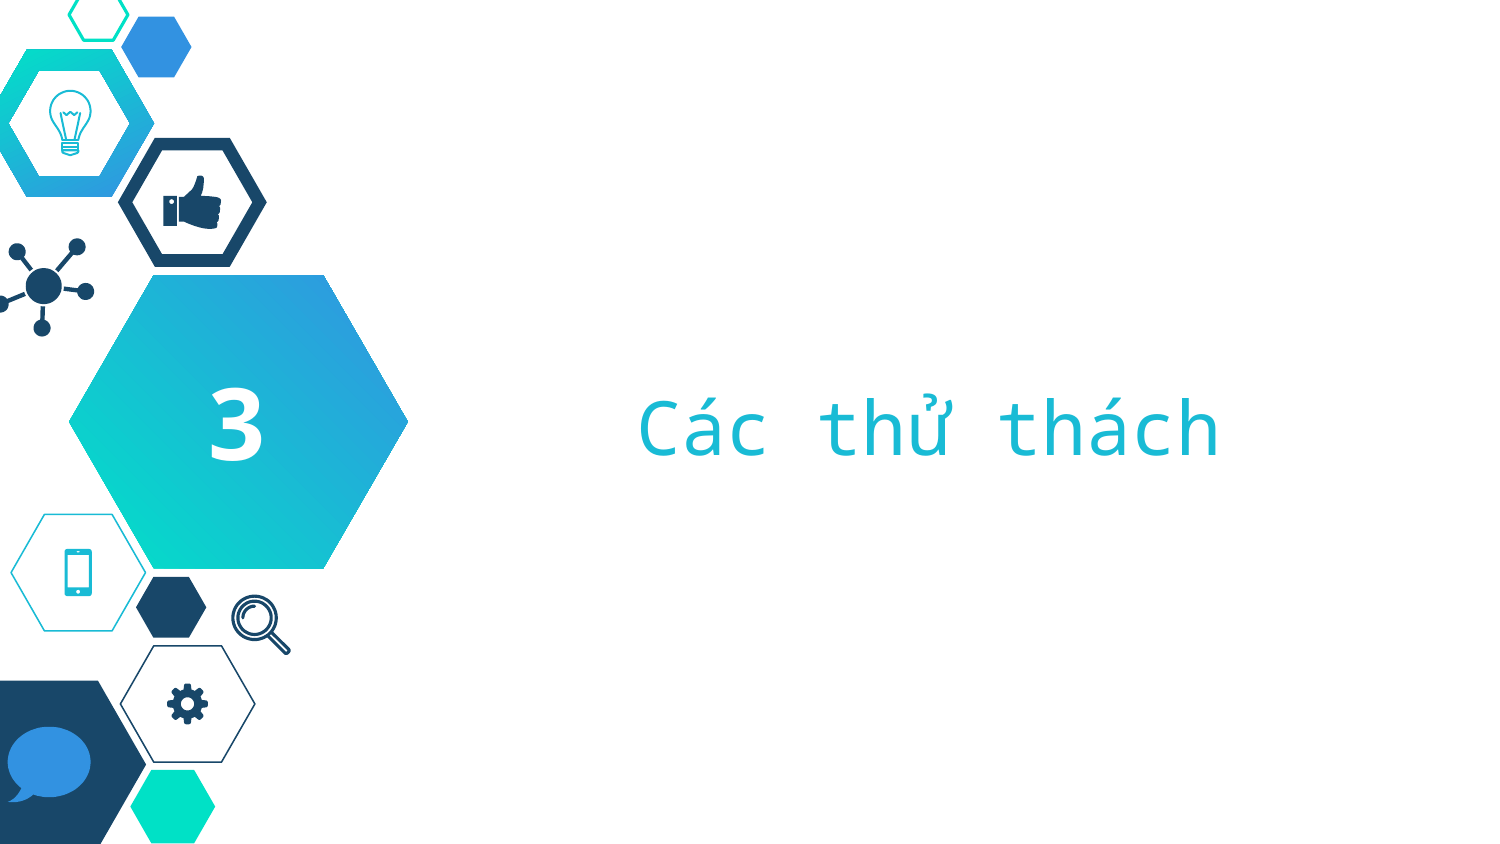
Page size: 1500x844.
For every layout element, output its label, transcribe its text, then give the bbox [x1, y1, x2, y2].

title Các thử thách [450, 275, 1409, 576]
text_box 3 [67, 274, 407, 566]
